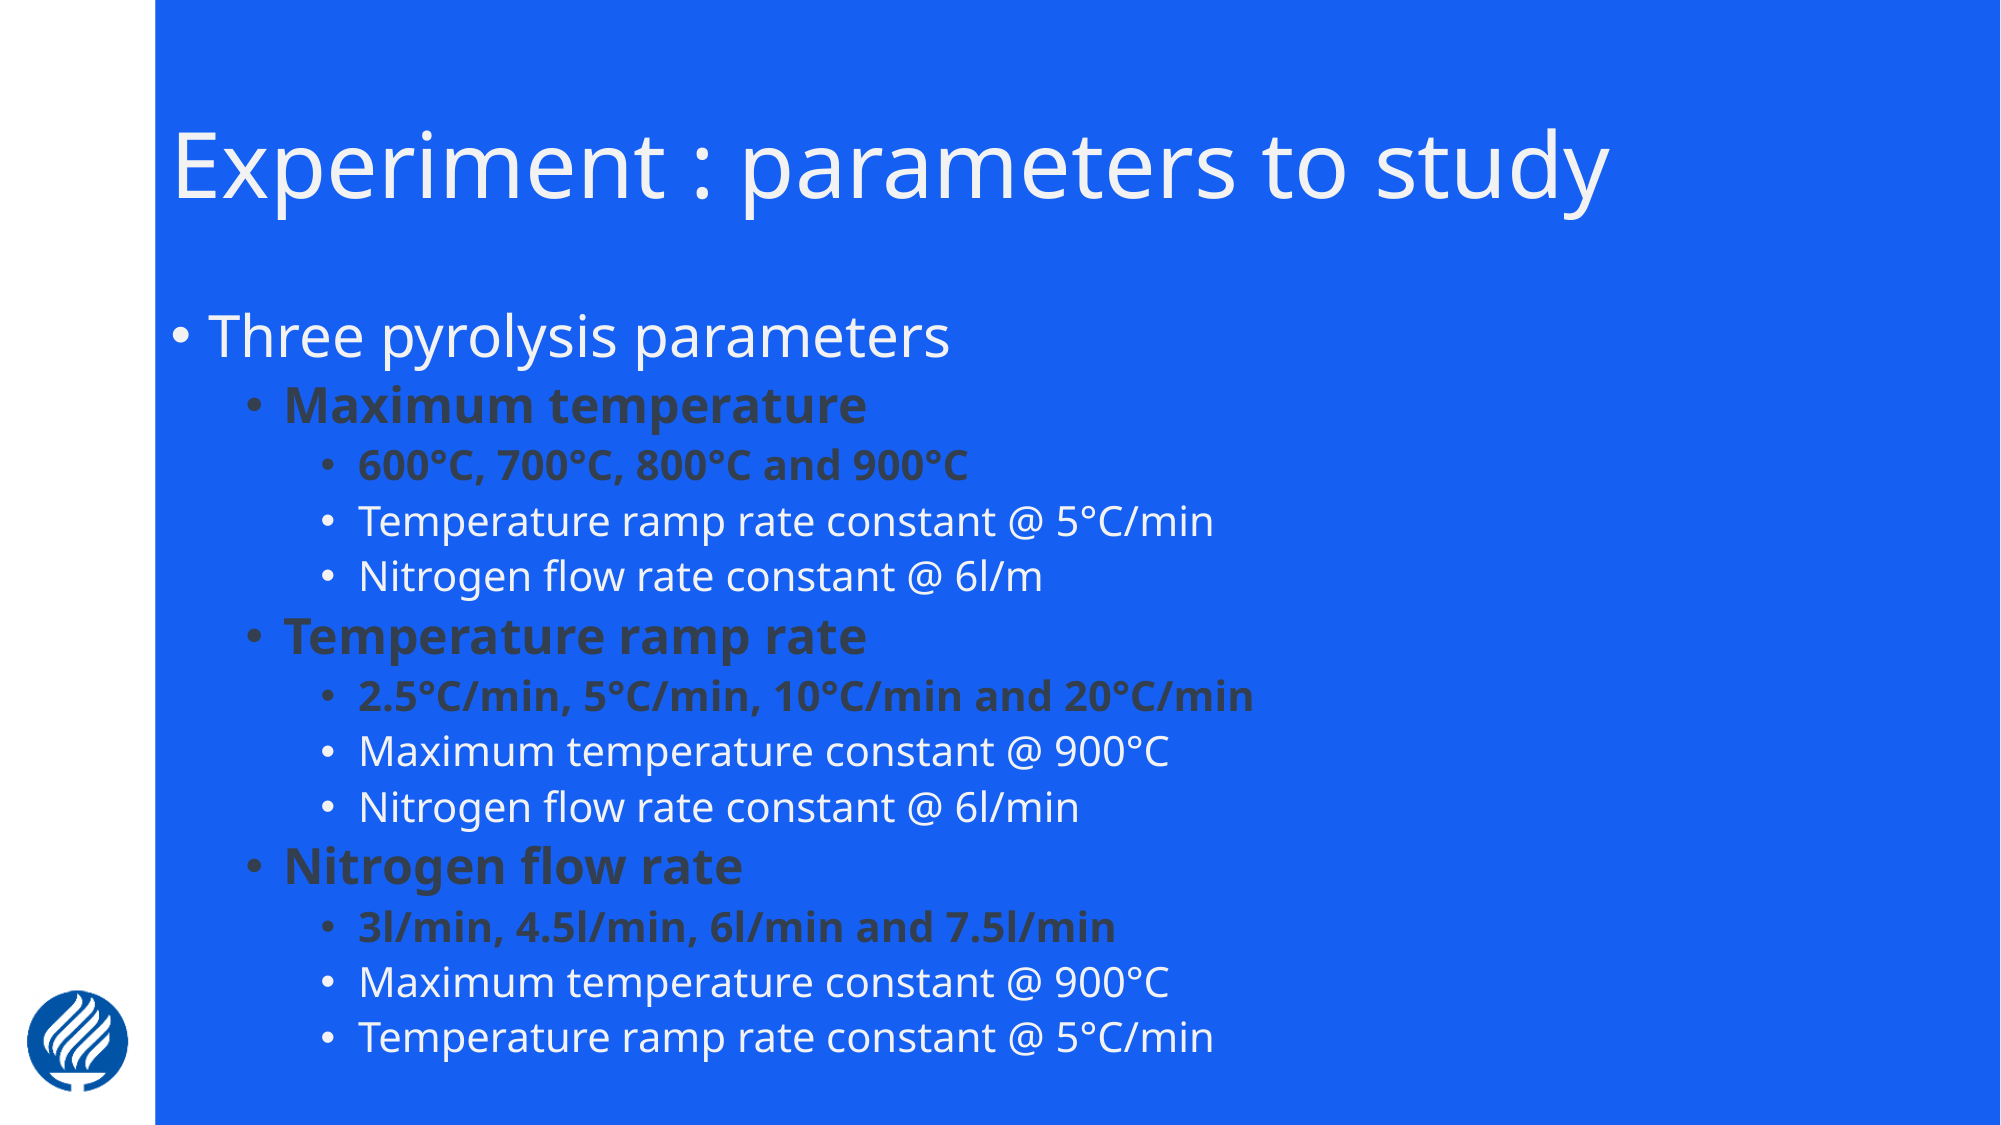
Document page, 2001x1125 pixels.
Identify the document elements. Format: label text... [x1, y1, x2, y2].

title Experiment : parameters to study [155, 59, 2000, 278]
text_box Three pyrolysis parameters Maximum temperature 600°C, 700°C, 800°C and 900°C Temperature ramp rate constant @ 5°C/min Nitrogen flow rate constant @ 6l/m Temperature ramp rate 2.5°C/min, 5°C/min, 10°C/min and 20°C/min Maximum temperature constant @ 900°C Nitrogen flow rate constant @ 6l/min Nitrogen flow rate 3l/min, 4.5l/min, 6l/min and 7.5l/min Maximum temperature constant @ 900°C Temperature ramp rate constant @ 5°C/min [155, 299, 2000, 1125]
picture [0, 0, 2001, 1125]
